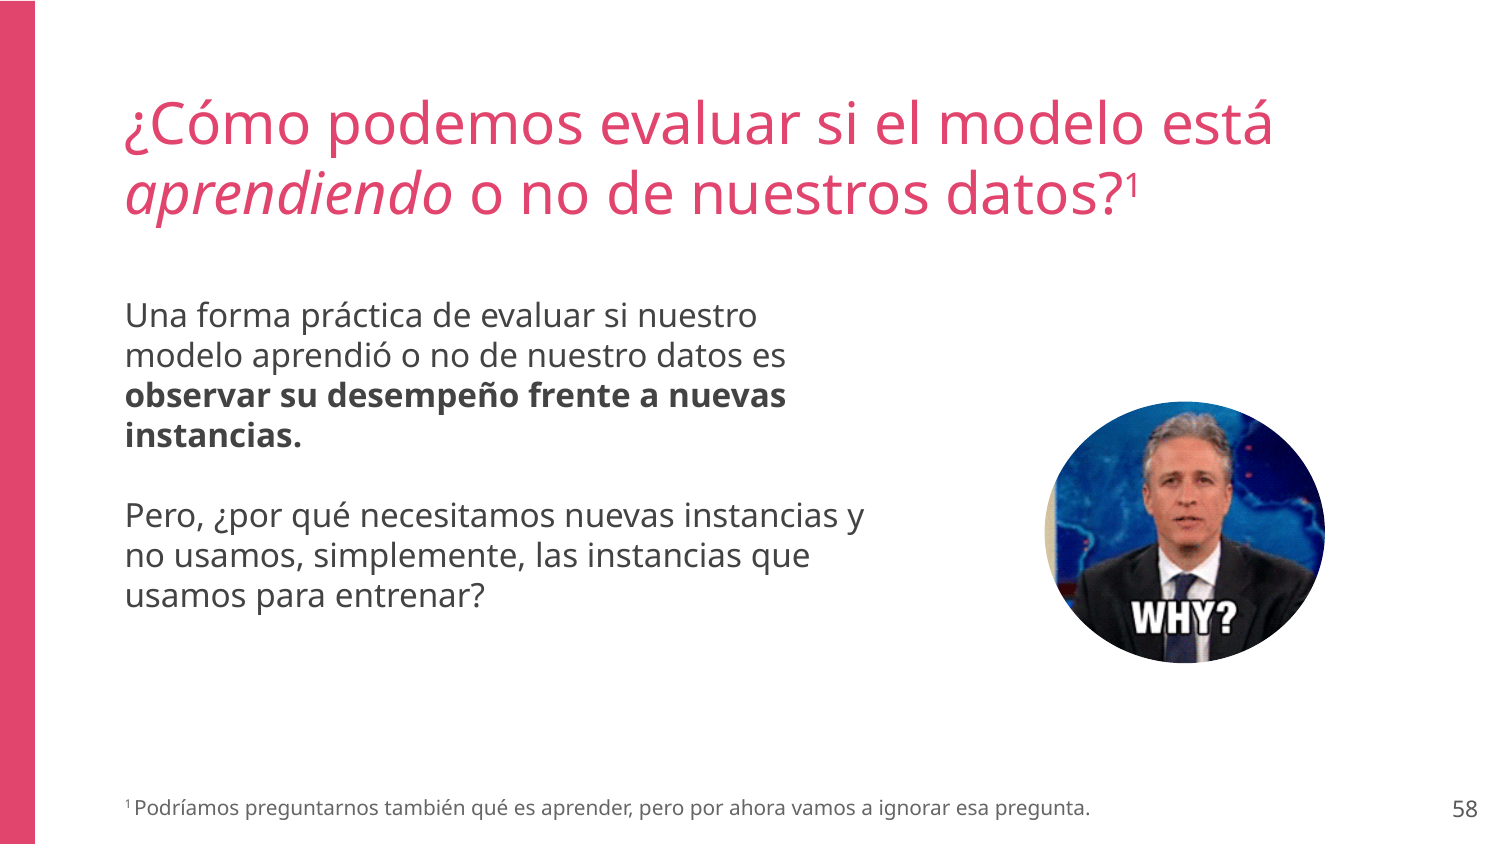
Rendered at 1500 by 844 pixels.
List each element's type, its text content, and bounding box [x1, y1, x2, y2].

picture [1044, 401, 1326, 664]
text_box 1 Podríamos preguntarnos también qué es aprender, pero por ahora vamos a ignorar esa pregunta. [109, 779, 1287, 820]
slide_number ‹#› [1403, 779, 1494, 844]
title ¿Cómo podemos evaluar si el modelo está aprendiendo o no de nuestros datos?1 [109, 71, 1304, 249]
text_box Una forma práctica de evaluar si nuestro modelo aprendió o no de nuestro datos es observar su desempeño frente a nuevas instancias. Pero, ¿por qué necesitamos nuevas instancias y no usamos, simplemente, las instancias que usamos para entrenar? [109, 279, 893, 629]
